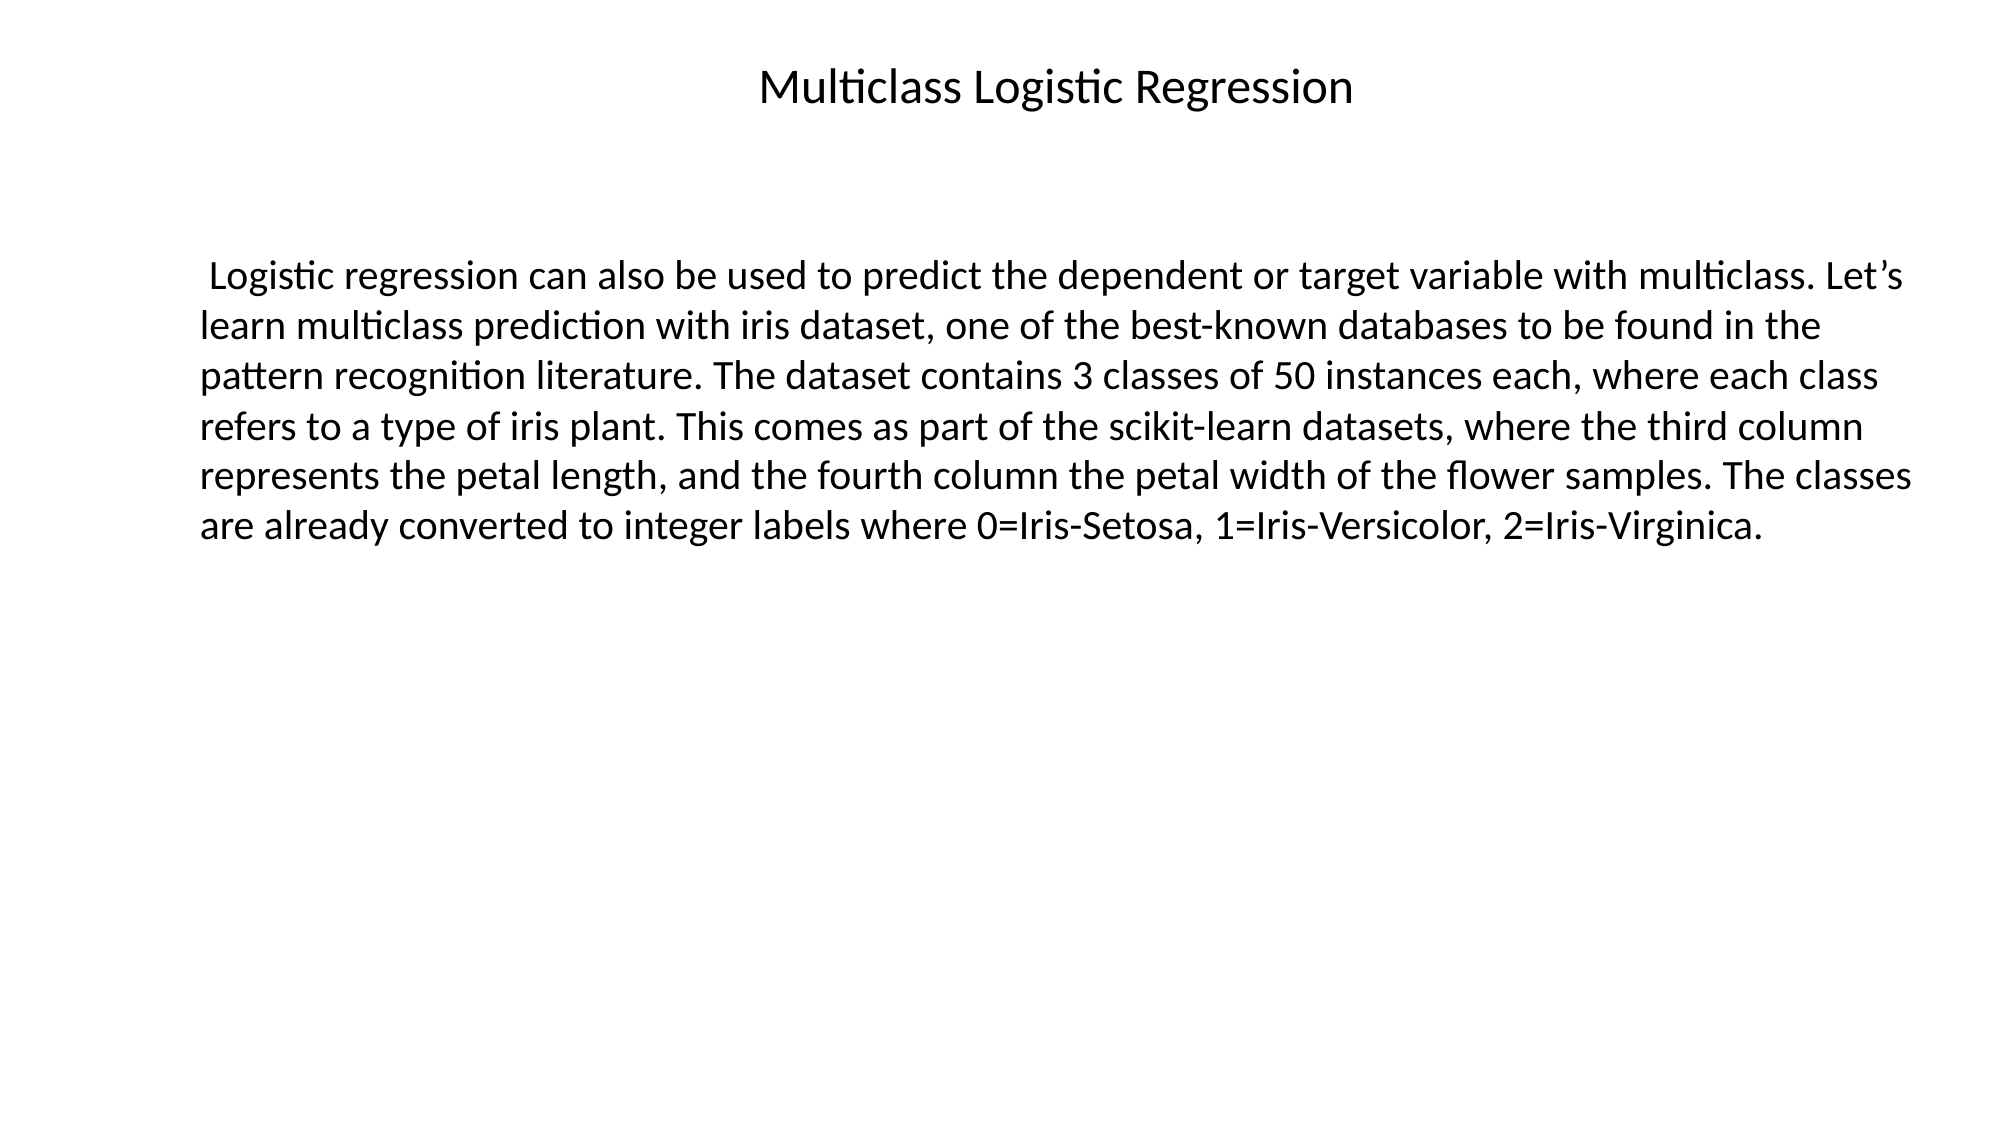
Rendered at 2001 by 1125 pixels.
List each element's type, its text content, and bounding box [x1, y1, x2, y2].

text_box Multiclass Logistic Regression Logistic regression can also be used to predict the dependent or target variable with multiclass. Let’s learn multiclass prediction with iris dataset, one of the best-known databases to be found in the pattern recognition literature. The dataset contains 3 classes of 50 instances each, where each class refers to a type of iris plant. This comes as part of the scikit-learn datasets, where the third column represents the petal length, and the fourth column the petal width of the flower samples. The classes are already converted to integer labels where 0=Iris-Setosa, 1=Iris-Versicolor, 2=Iris-Virginica. [184, 45, 1928, 556]
